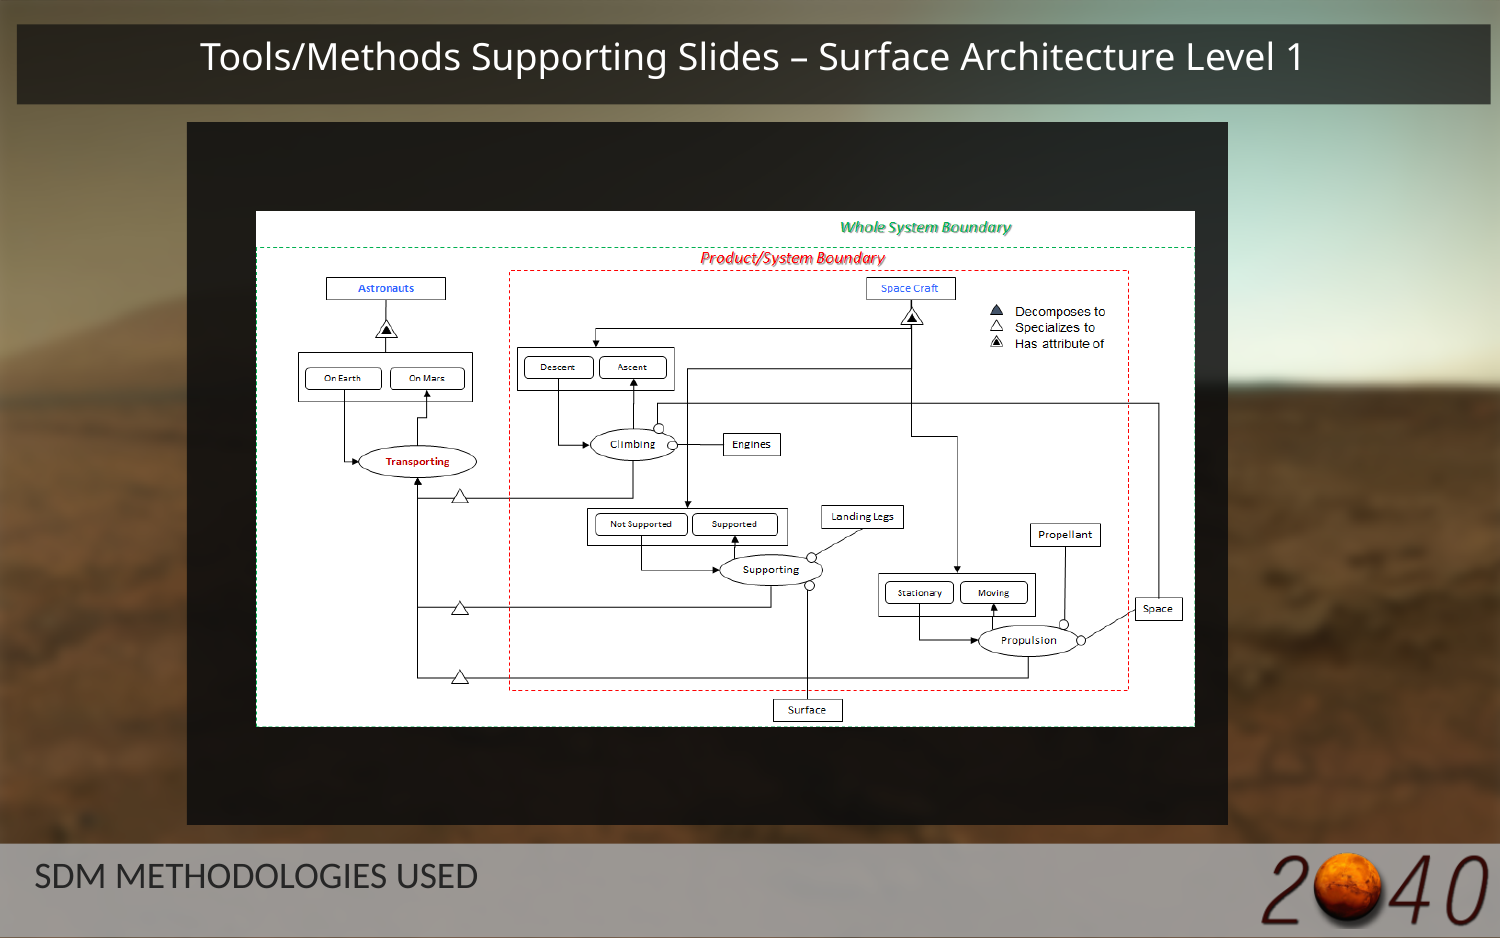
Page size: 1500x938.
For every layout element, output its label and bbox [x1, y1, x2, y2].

picture [0, 0, 1500, 938]
text_box [16, 24, 1491, 105]
